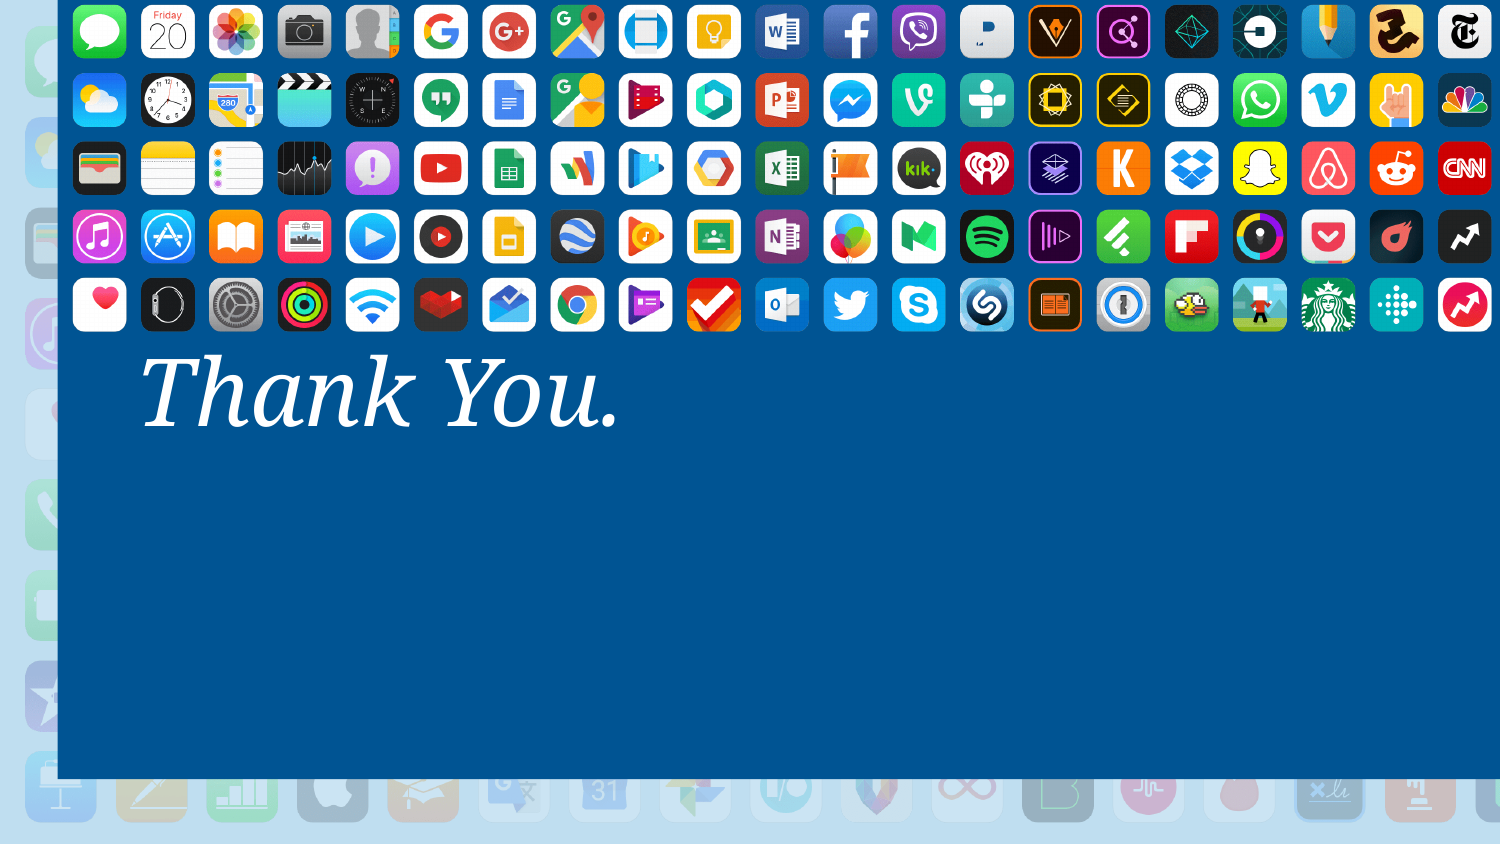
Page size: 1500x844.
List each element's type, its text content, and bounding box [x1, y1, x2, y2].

text_box Thank You. [136, 354, 1377, 488]
picture [50, 0, 1500, 338]
